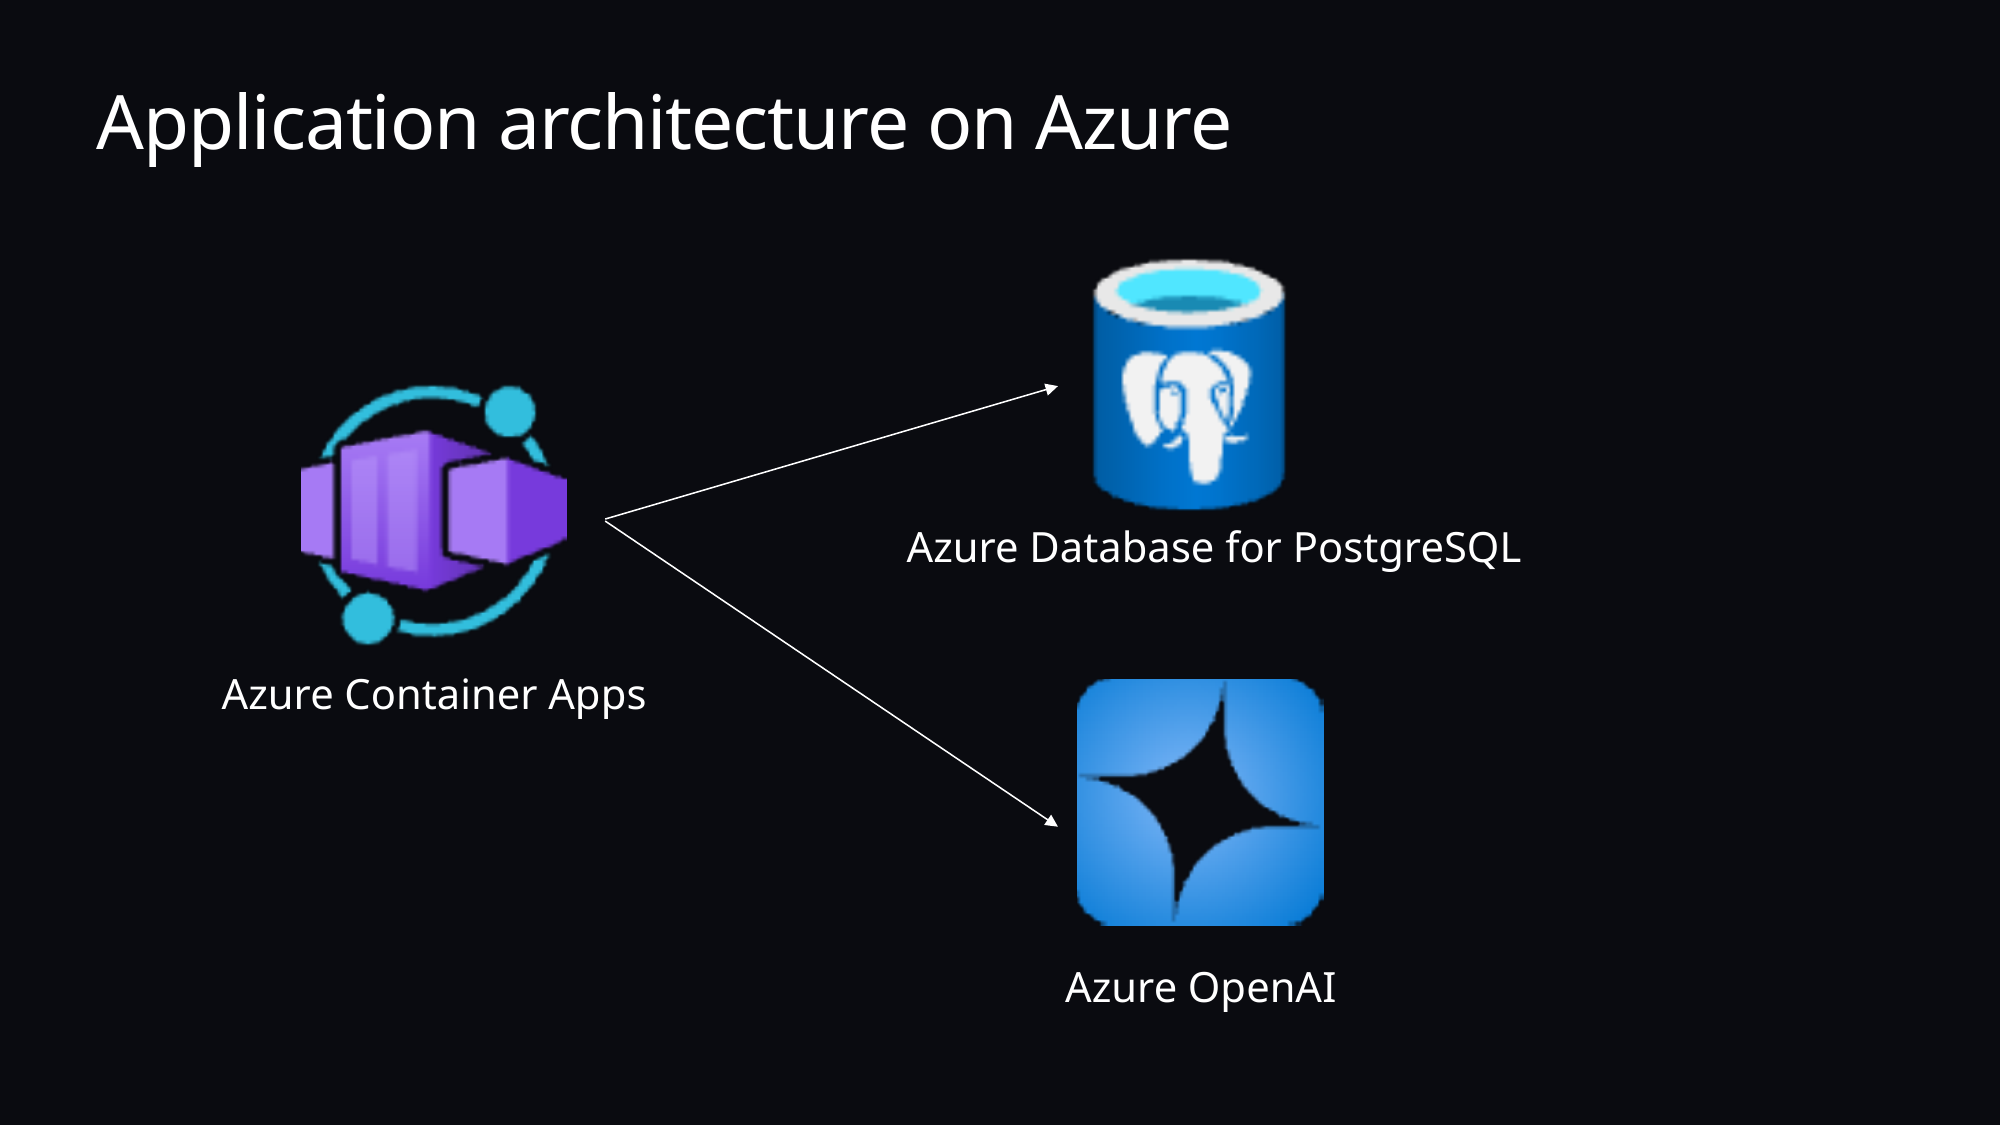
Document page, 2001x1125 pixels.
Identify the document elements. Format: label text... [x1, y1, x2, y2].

picture [1057, 252, 1324, 520]
text_box Azure Container Apps [221, 667, 604, 718]
picture [300, 383, 568, 650]
text_box Azure Database for PostgreSQL [1059, 521, 1522, 572]
text_box Azure OpenAI [1065, 960, 1337, 1011]
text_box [604, 385, 1059, 520]
title Application architecture on Azure [96, 75, 1904, 166]
picture [1077, 679, 1324, 926]
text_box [604, 520, 1059, 827]
